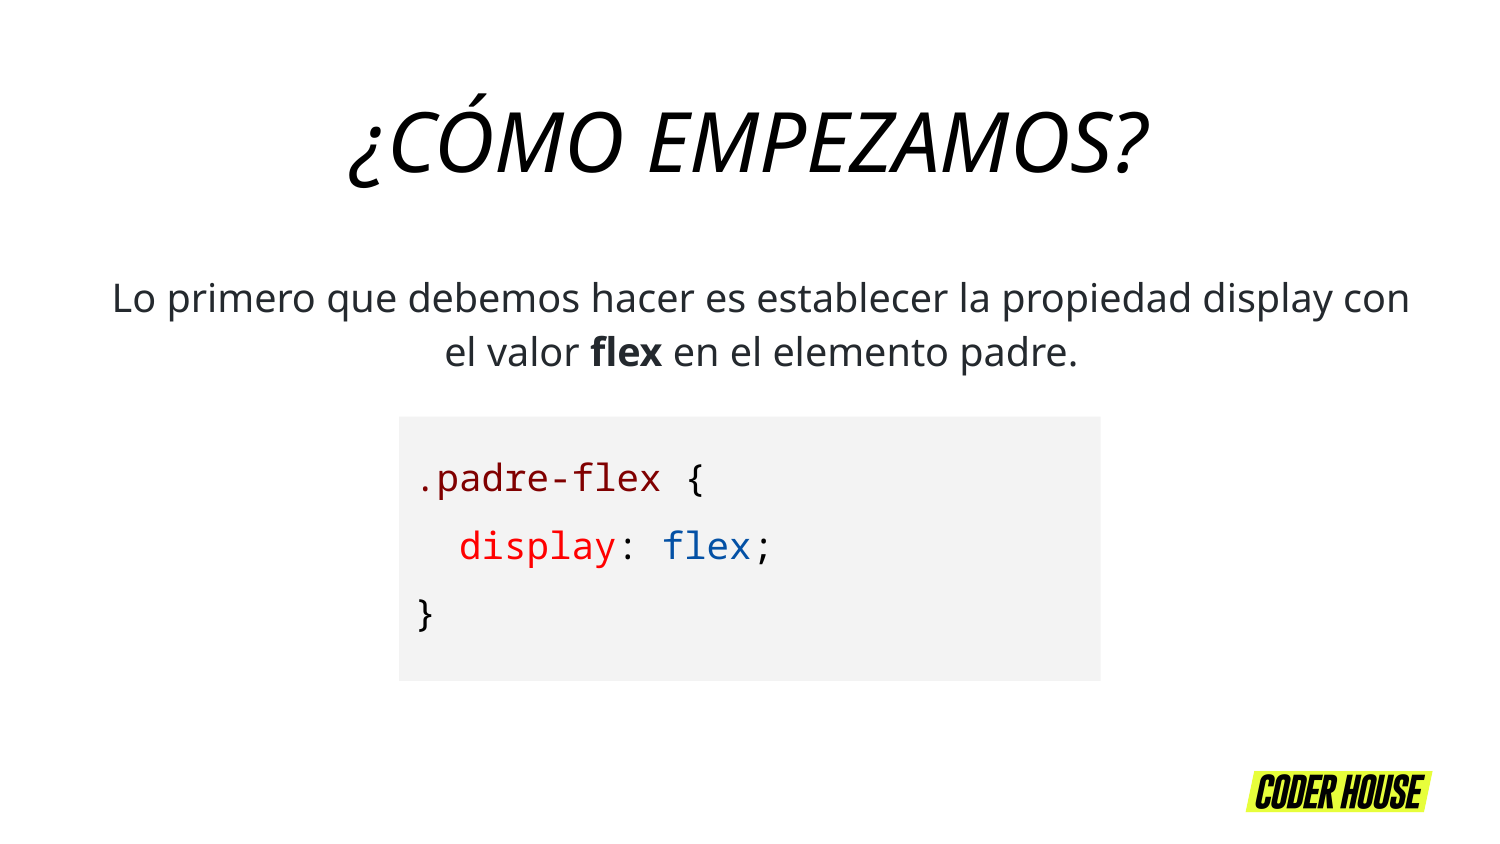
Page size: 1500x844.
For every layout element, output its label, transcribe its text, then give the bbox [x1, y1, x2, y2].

text_box ¿CÓMO EMPEZAMOS? [238, 59, 1262, 174]
text_box .padre-flex { display: flex; } [399, 416, 1101, 681]
picture [1241, 764, 1437, 819]
text_box Lo primero que debemos hacer es establecer la propiedad display con el valor flex en el elemento padre. [95, 250, 1428, 390]
